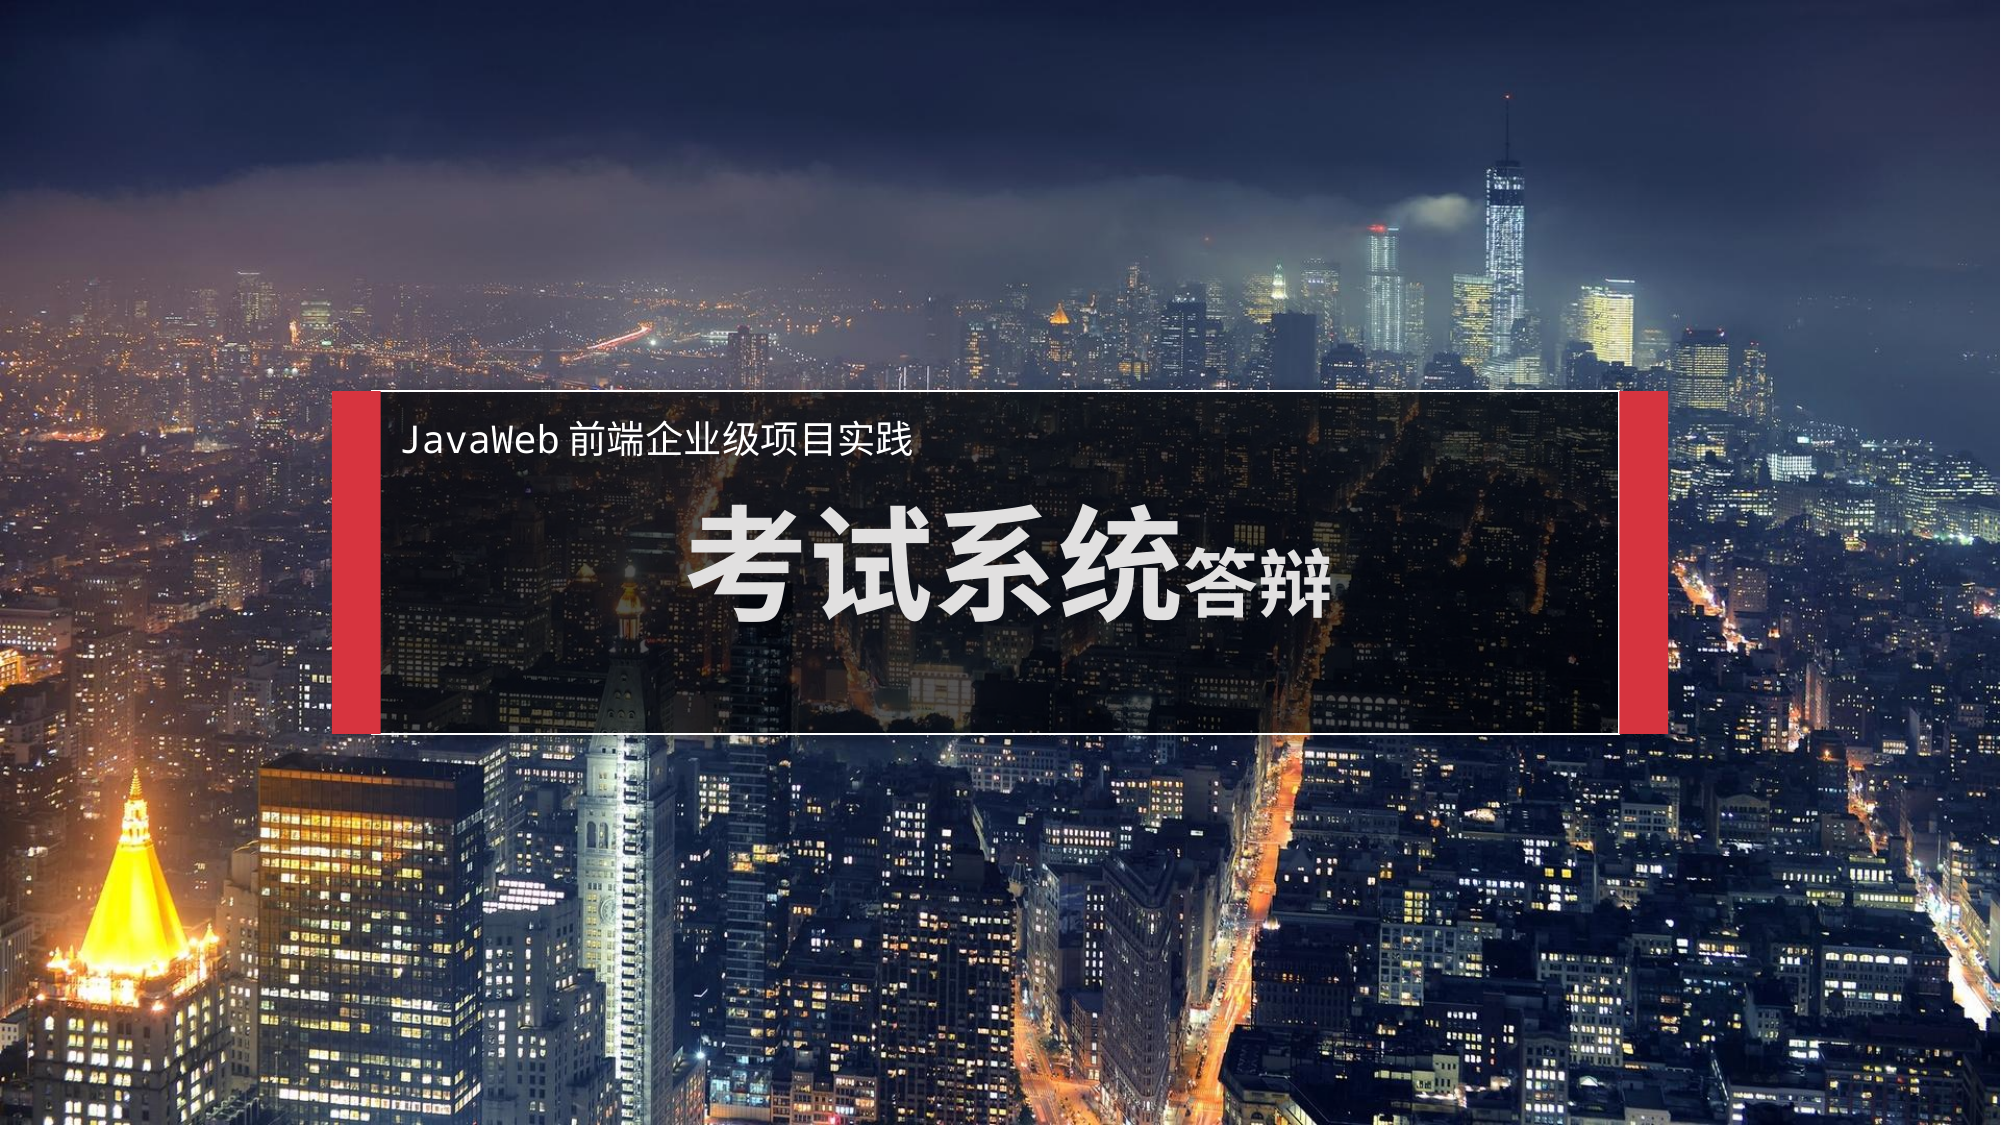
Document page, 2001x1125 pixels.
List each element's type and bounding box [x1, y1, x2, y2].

picture [0, 0, 2001, 1125]
text_box [331, 390, 1669, 734]
